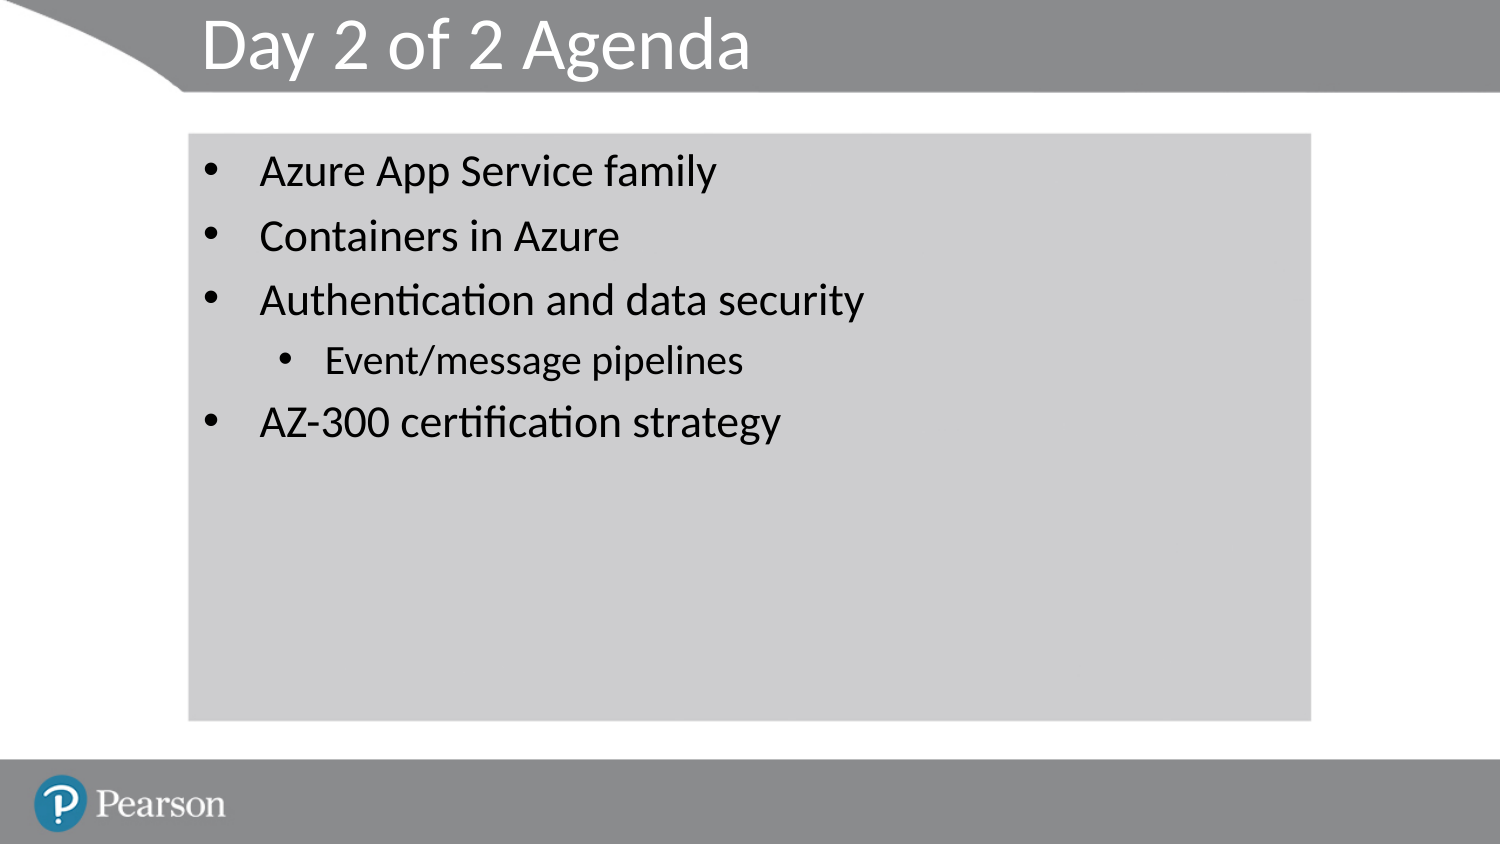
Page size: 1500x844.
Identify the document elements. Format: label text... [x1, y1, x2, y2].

list Azure App Service family Containers in Azure Authentication and data security Event/message pipelines AZ-300 certification strategy [188, 133, 1311, 716]
title Day 2 of 2 Agenda [186, 0, 1425, 79]
picture [0, 0, 1500, 844]
